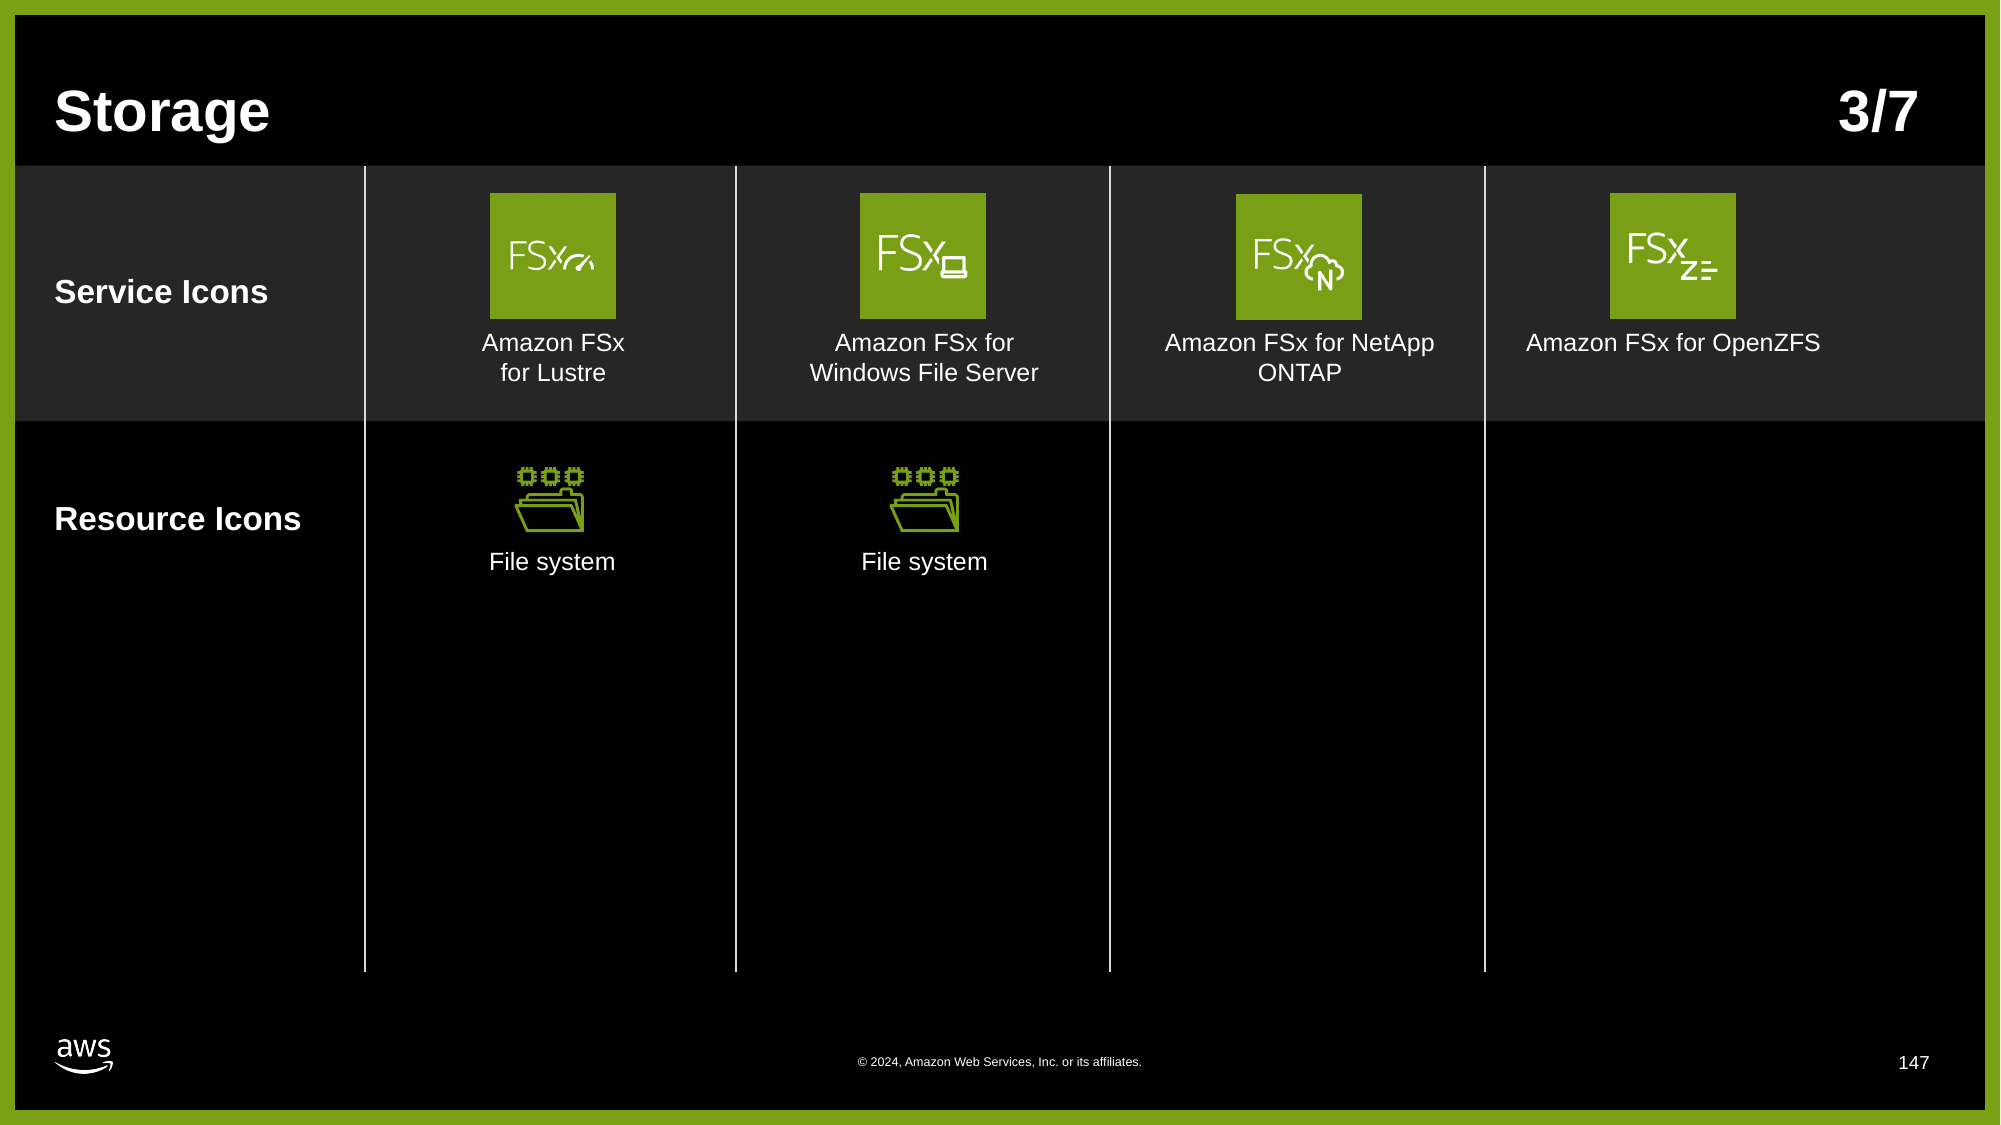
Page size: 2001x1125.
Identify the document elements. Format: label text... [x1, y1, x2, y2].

slide_number 147 [1494, 1031, 1945, 1092]
picture [490, 193, 616, 319]
picture [886, 462, 962, 538]
text_box File system [458, 537, 647, 583]
text_box Amazon FSx for NetApp ONTAP [1113, 319, 1484, 394]
title Storage 3/7 [39, 59, 1945, 166]
text_box Amazon FSx for Windows File Server [737, 319, 1109, 394]
picture [860, 193, 986, 319]
picture [511, 462, 587, 538]
text_box Amazon FSx for Lustre [365, 319, 735, 394]
text_box Amazon FSx for OpenZFS [1493, 319, 1855, 364]
picture [1610, 193, 1736, 319]
picture [1236, 194, 1362, 320]
picture [55, 1039, 113, 1074]
footer © 2024, Amazon Web Services, Inc. or its affiliates. [662, 1031, 1338, 1092]
text_box File system [830, 537, 1019, 583]
